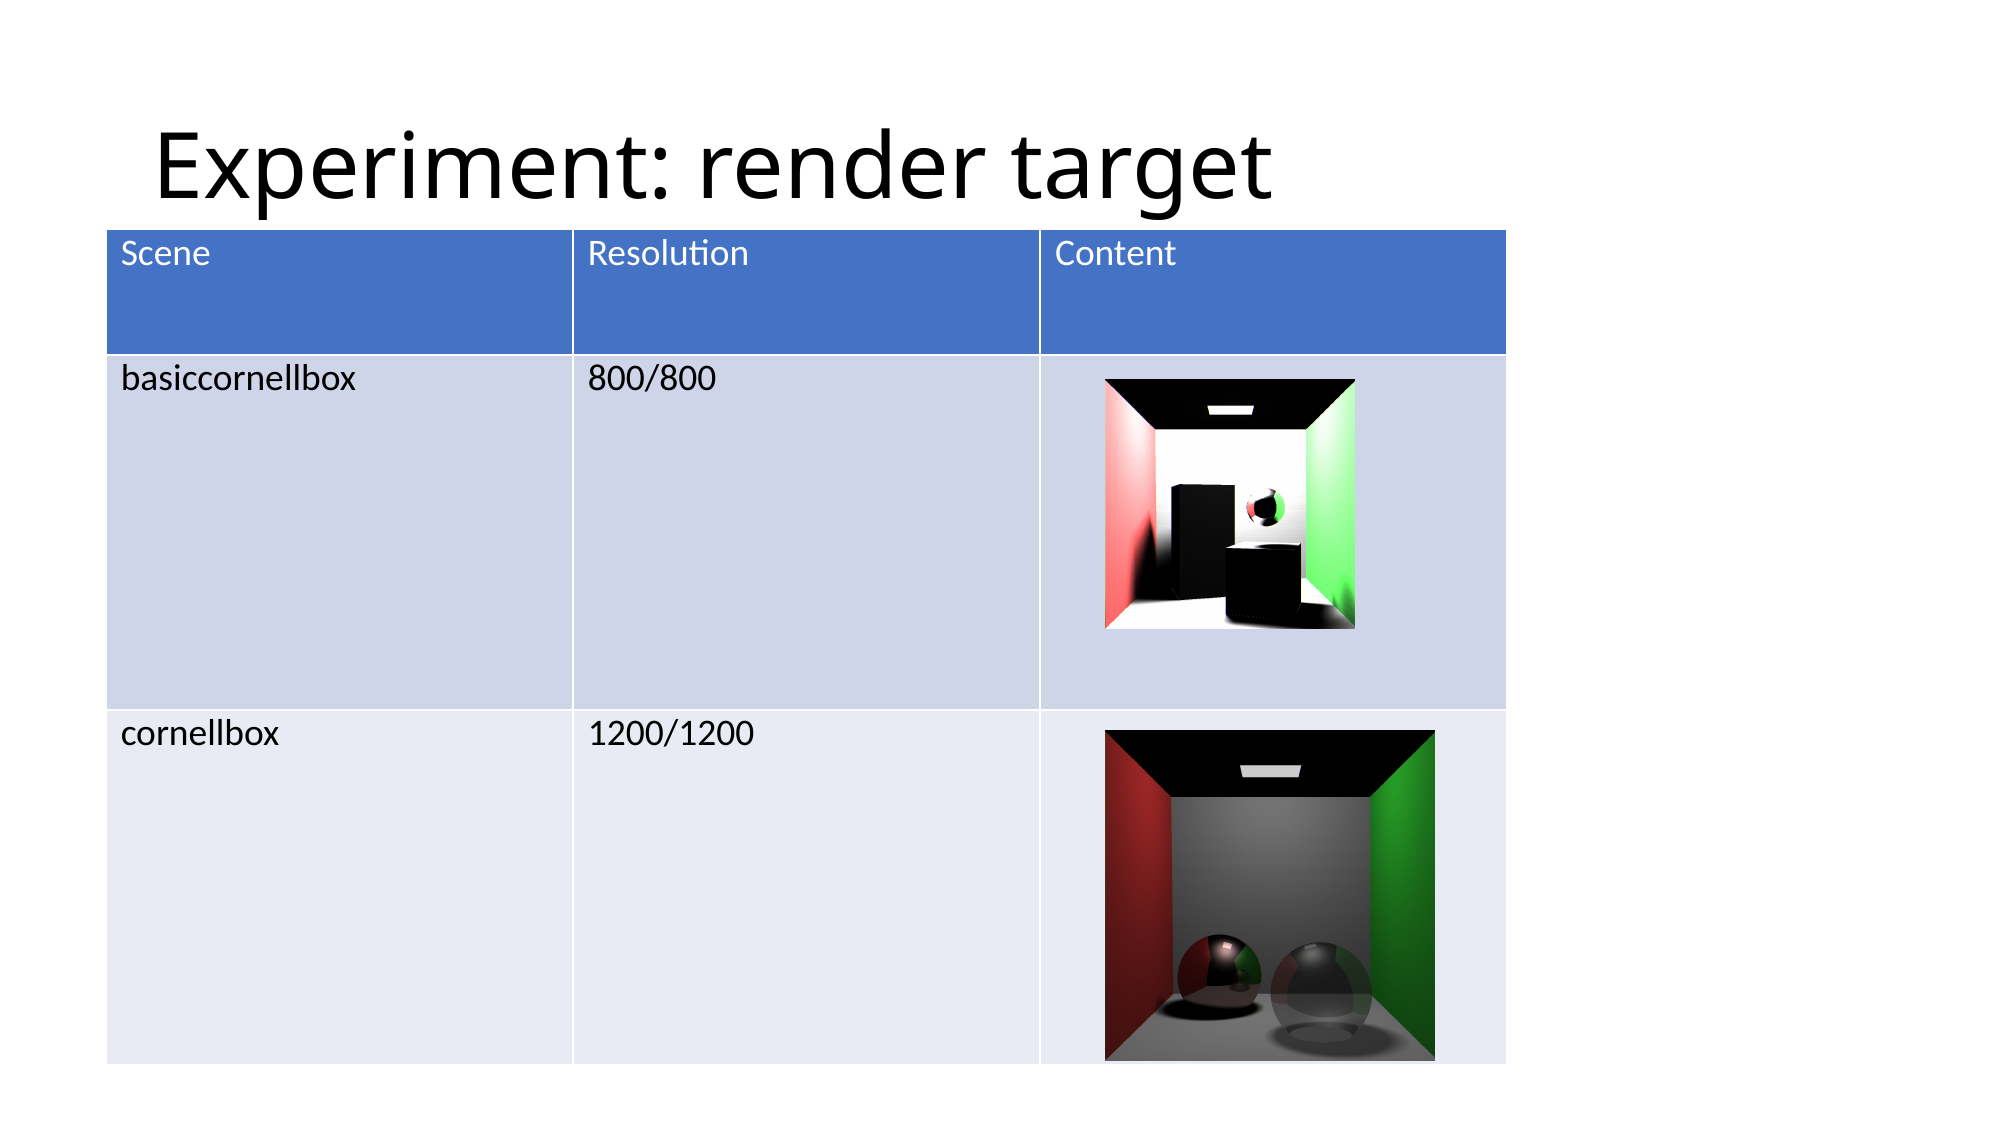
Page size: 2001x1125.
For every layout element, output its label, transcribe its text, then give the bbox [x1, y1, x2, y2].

table_cell 1200/1200 [574, 711, 1039, 1064]
table_header Resolution [574, 230, 1039, 354]
table_cell 800/800 [574, 356, 1039, 709]
picture [1104, 730, 1435, 1061]
table_header Scene [107, 230, 572, 354]
table_cell [1041, 711, 1506, 1064]
title Experiment: render target [137, 59, 1863, 278]
table_cell cornellbox [107, 711, 572, 1064]
table_cell [1041, 356, 1506, 709]
table_header Content [1041, 230, 1506, 354]
table_cell basiccornellbox [107, 356, 572, 709]
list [1105, 379, 1355, 629]
